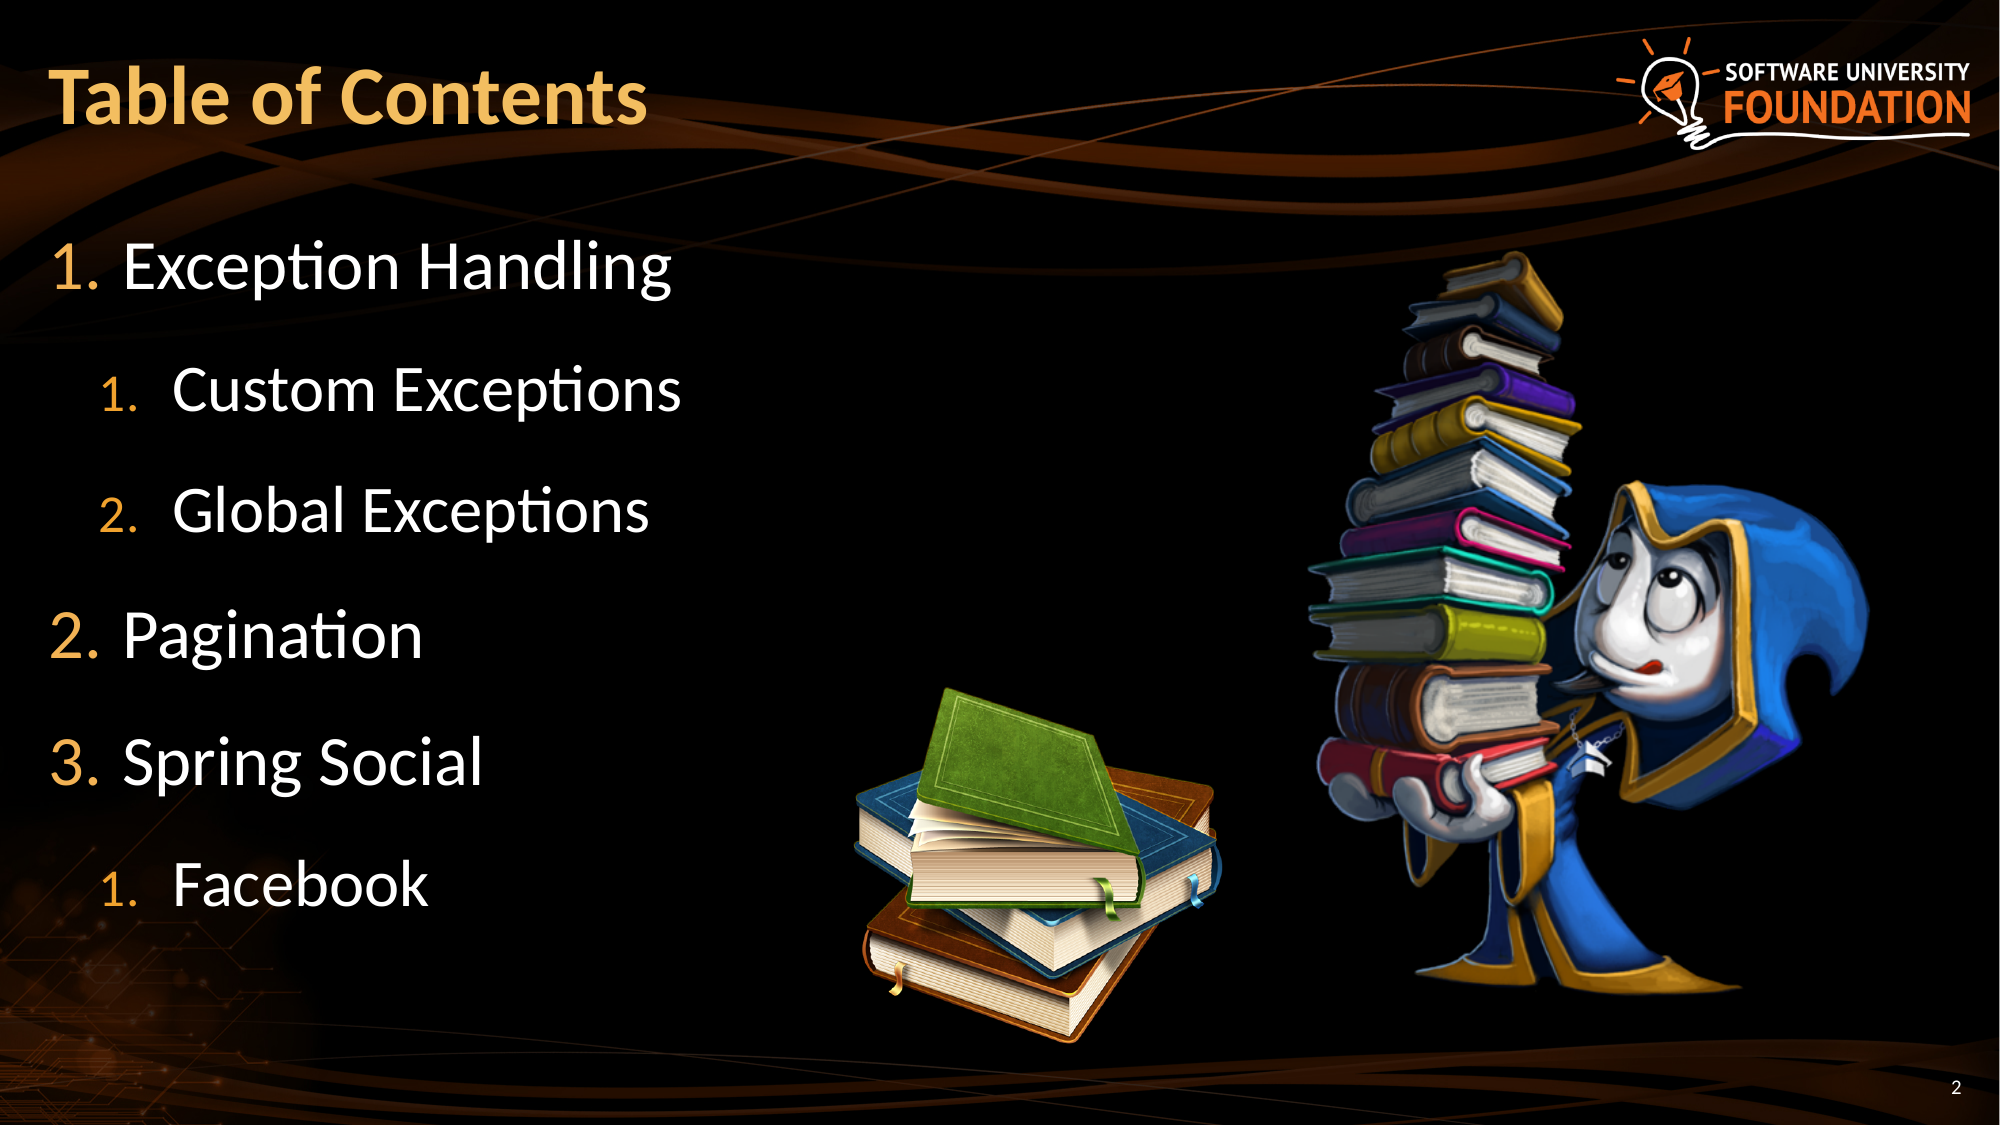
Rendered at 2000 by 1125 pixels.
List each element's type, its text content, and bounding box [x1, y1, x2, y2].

picture [0, 0, 2000, 1125]
title Table of Contents [30, 6, 1602, 189]
list Exception Handling Custom Exceptions Global Exceptions Pagination Spring Social Facebook [31, 195, 1968, 1103]
slide_number 2 [1897, 1070, 1968, 1103]
